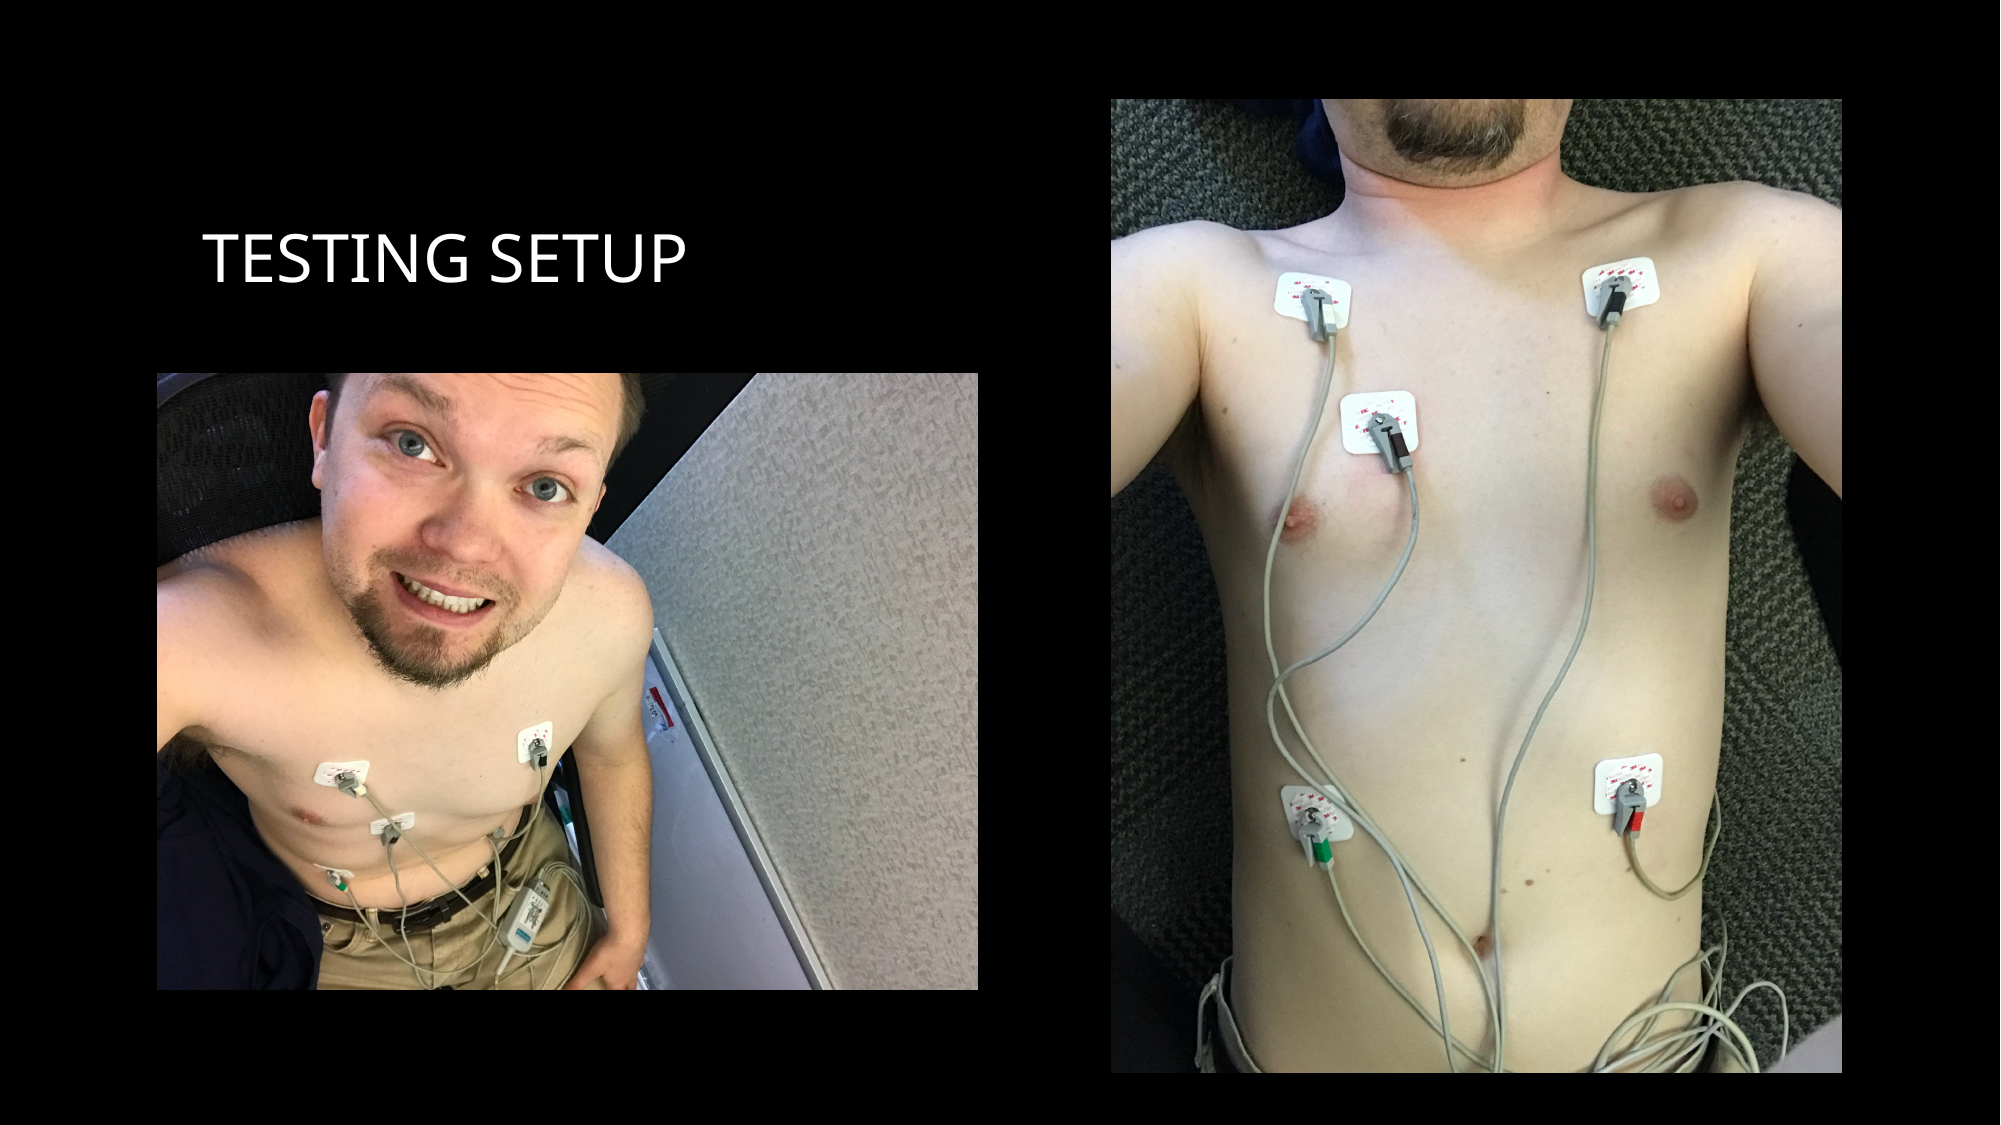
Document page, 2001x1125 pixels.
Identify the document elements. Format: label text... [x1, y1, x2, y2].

picture [1110, 99, 1843, 1073]
title Testing Setup [187, 99, 1110, 413]
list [157, 373, 978, 991]
